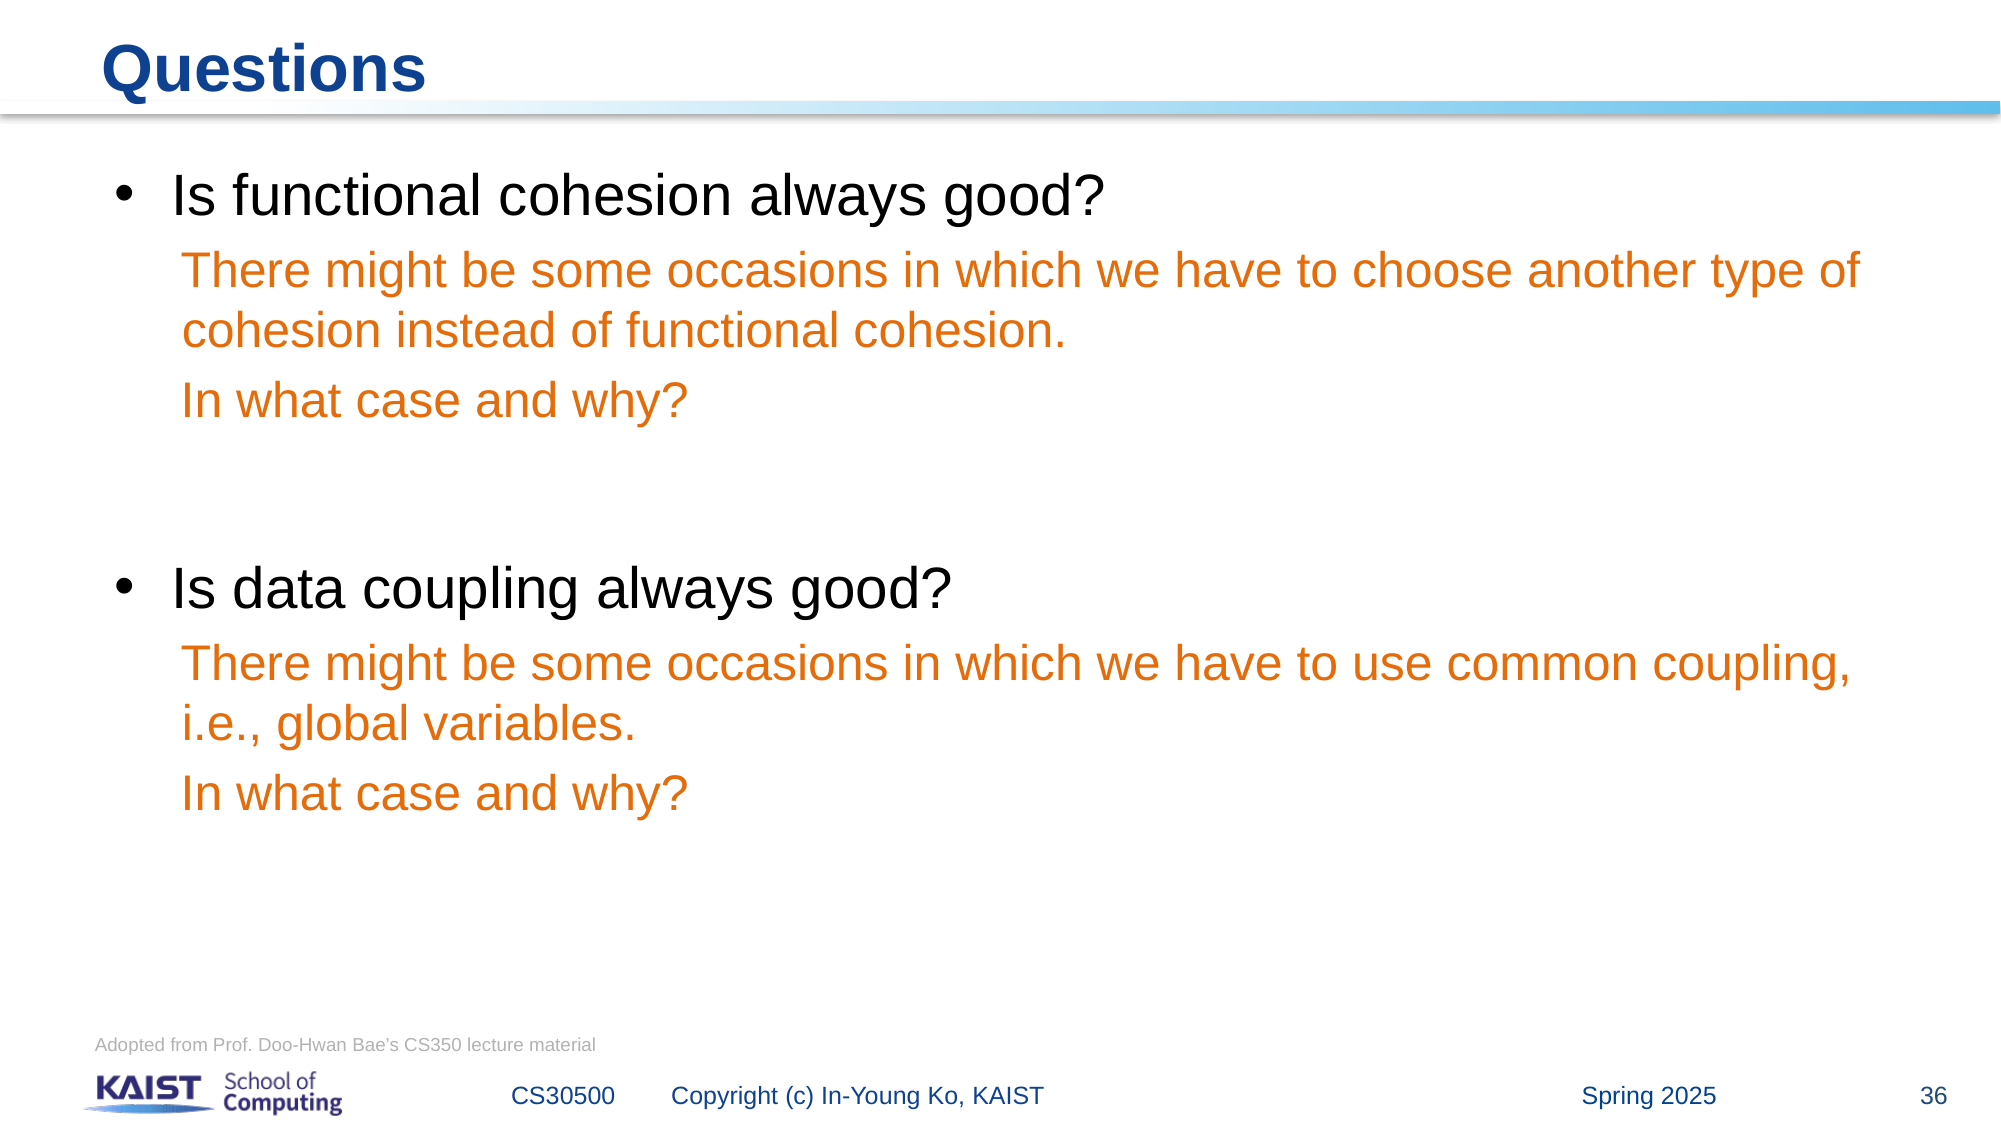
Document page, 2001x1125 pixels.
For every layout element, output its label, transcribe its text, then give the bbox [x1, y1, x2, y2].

picture [80, 1063, 342, 1125]
footer CS30500 Copyright (c) In-Young Ko, KAIST [496, 1065, 1517, 1125]
slide_number 36 [1833, 1065, 1963, 1125]
title Questions [86, 19, 1914, 112]
slide_number Spring 2025 [1566, 1064, 1800, 1125]
text_box Adopted from Prof. Doo-Hwan Bae’s CS350 lecture material [79, 1025, 611, 1063]
list Is functional cohesion always good? There might be some occasions in which we have to choose another type of cohesion instead of functional cohesion. In what case and why? Is data coupling always good? There might be some occasions in which we have to use common coupling, i.e., global variables. In what case and why? [99, 149, 1914, 1038]
